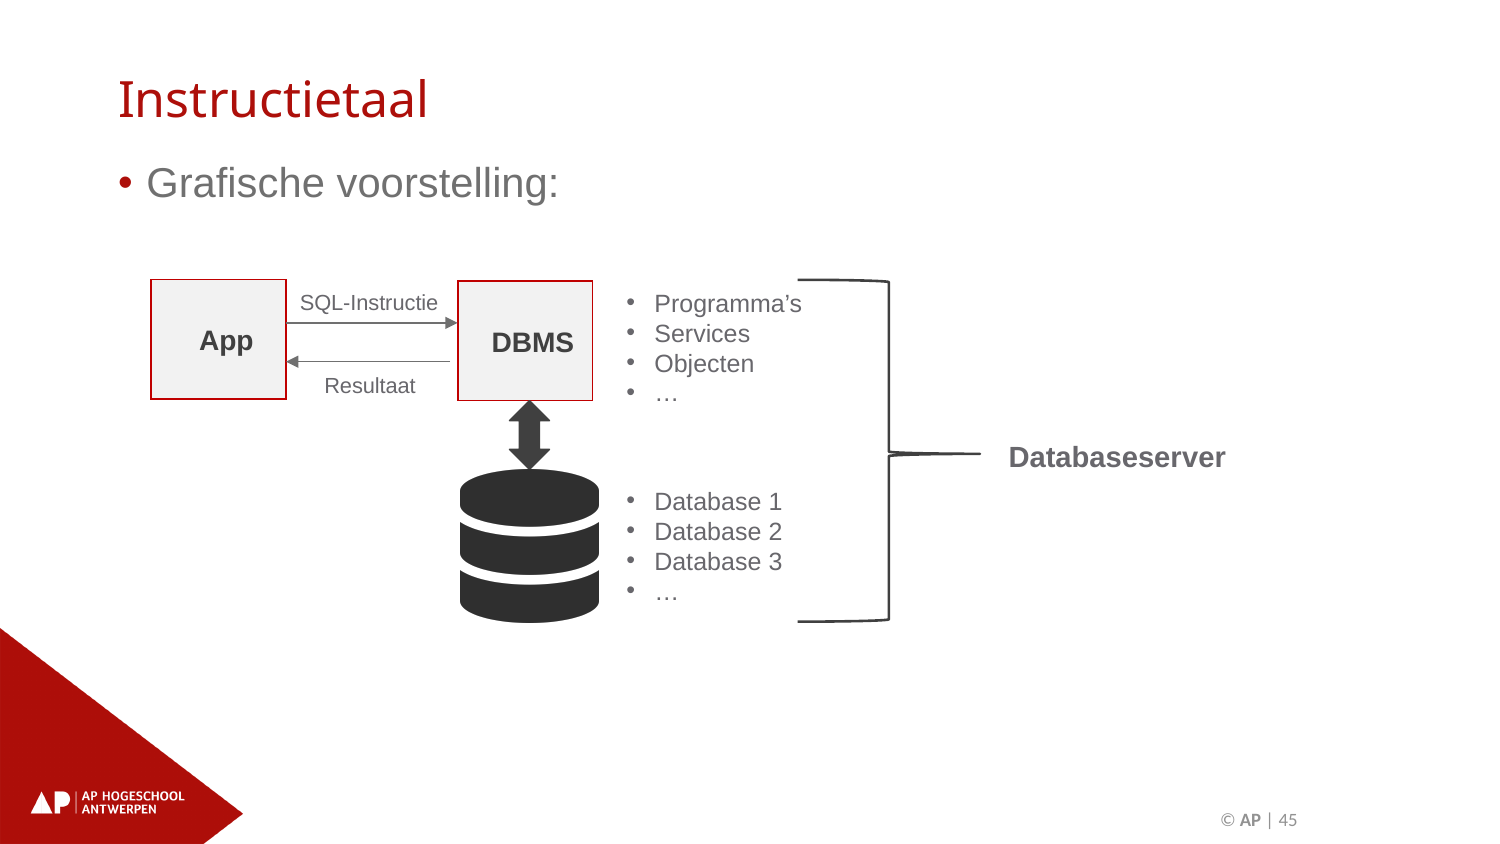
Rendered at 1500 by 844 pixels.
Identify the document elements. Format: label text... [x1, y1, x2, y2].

list Grafische voorstelling: [103, 154, 1397, 690]
text_box Resultaat [309, 363, 440, 405]
slide_number © AP | 45 [1050, 796, 1313, 842]
text_box Databaseserver [993, 430, 1269, 481]
text_box SQL-Instructie [287, 280, 457, 322]
text_box Database 1 Database 2 Database 3 … [611, 477, 819, 613]
title Instructietaal [103, 66, 1397, 141]
text_box Programma’s Services Objecten … [611, 279, 797, 415]
text_box [509, 400, 550, 469]
picture [0, 623, 246, 844]
text_box DBMS [457, 280, 593, 401]
text_box App [151, 279, 287, 400]
text_box [797, 279, 981, 622]
picture [460, 469, 599, 623]
